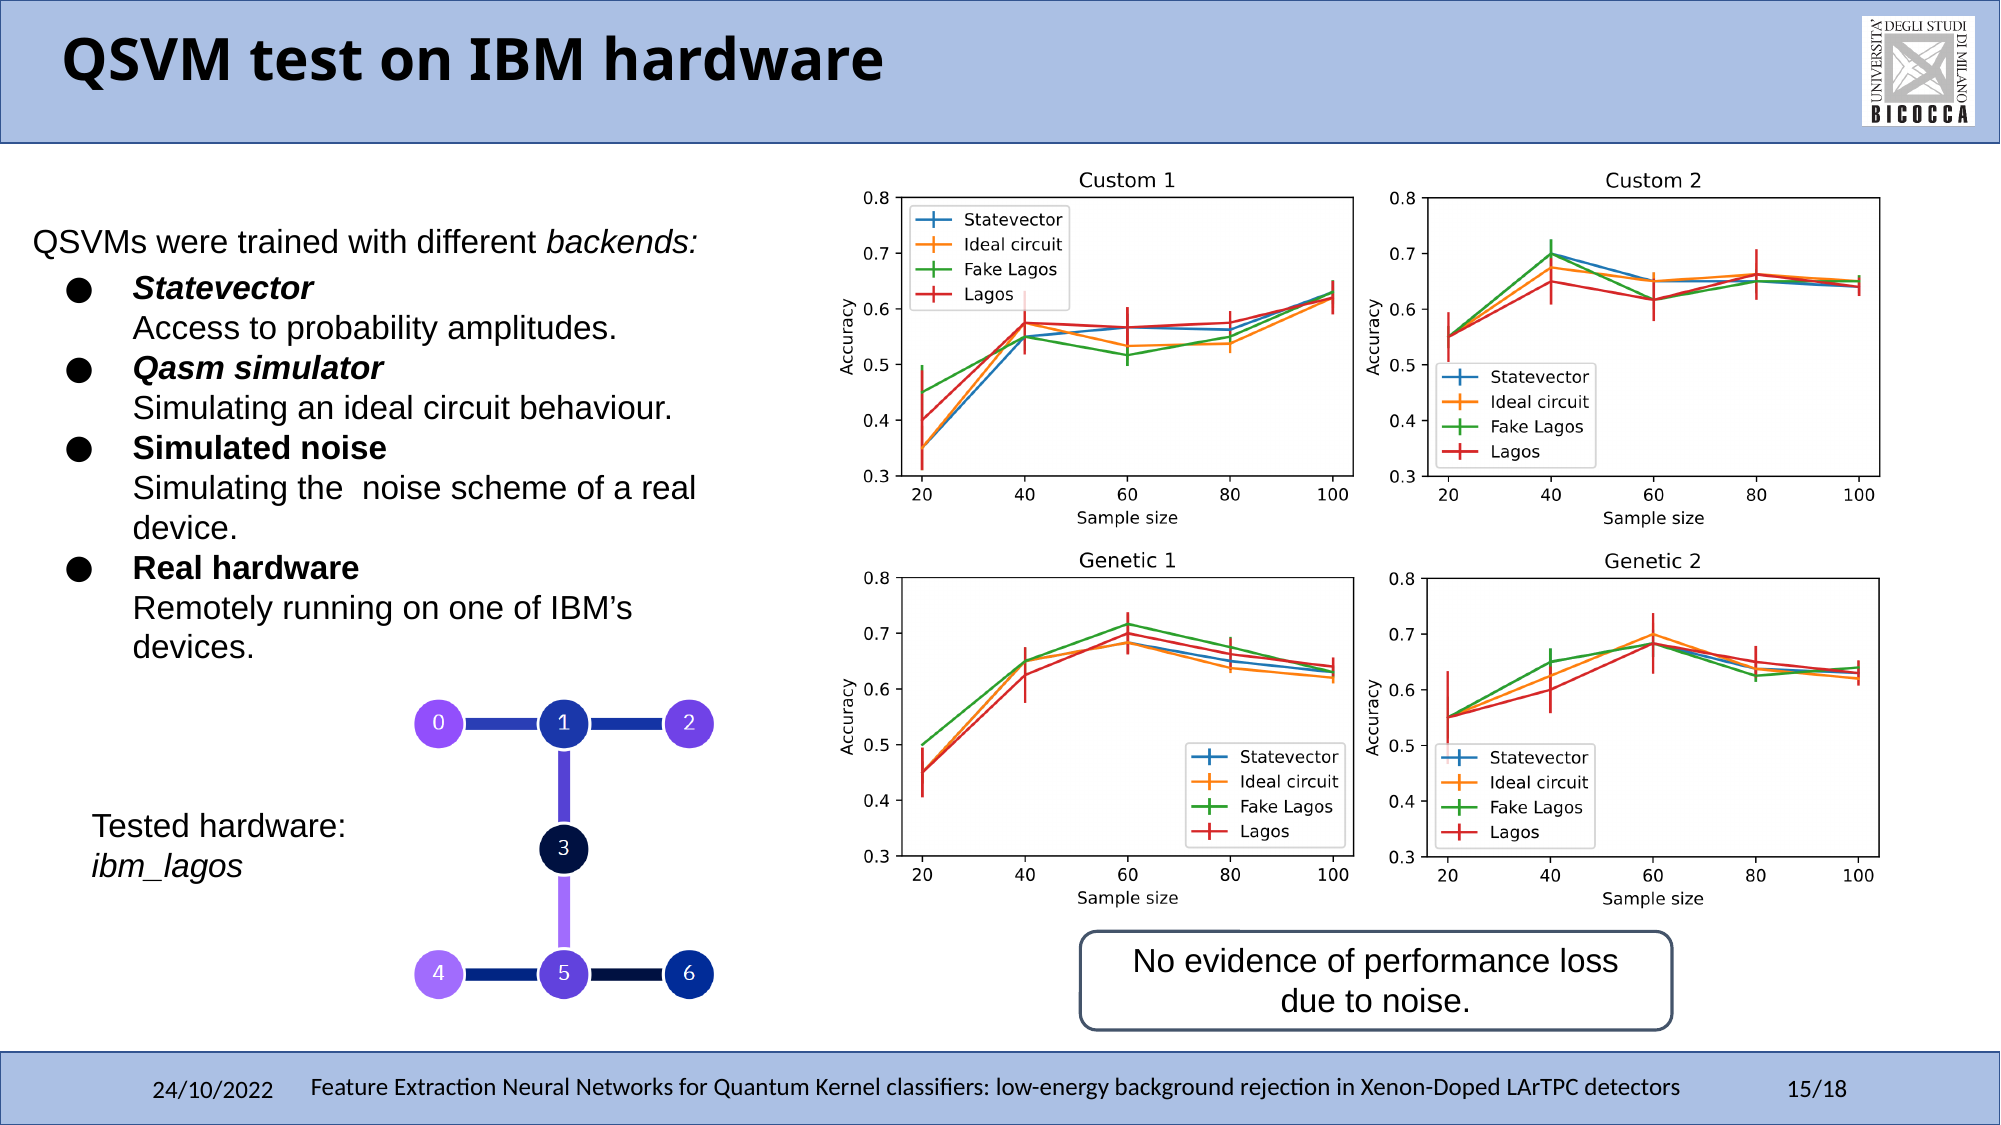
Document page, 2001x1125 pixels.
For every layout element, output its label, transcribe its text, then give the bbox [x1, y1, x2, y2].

text_box No evidence of performance loss due to noise. [1094, 919, 1658, 1040]
text_box [1080, 931, 1094, 1030]
text_box [0, 1051, 2000, 1125]
picture [834, 161, 1885, 913]
picture [1862, 16, 1975, 127]
text_box QSVMs were trained with different backends: Statevector Access to probability amplitudes. Qasm simulator Simulating an ideal circuit behaviour. Simulated noise Simulating the noise scheme of a real device. Real hardware Remotely running on one of IBM’s devices. [12, 194, 786, 686]
title QSVM test on IBM hardware [46, 14, 1726, 109]
text_box [1658, 931, 1673, 1030]
slide_number 15/18 [1412, 1057, 1863, 1118]
picture [396, 681, 730, 1009]
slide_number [137, 1058, 588, 1119]
text_box Tested hardware: ibm_lagos [71, 784, 396, 905]
text_box [0, 0, 2000, 144]
footer Feature Extraction Neural Networks for Quantum Kernel classifiers: low-energy background rejection in Xenon-Doped LArTPC detectors ​ [256, 1055, 1744, 1115]
